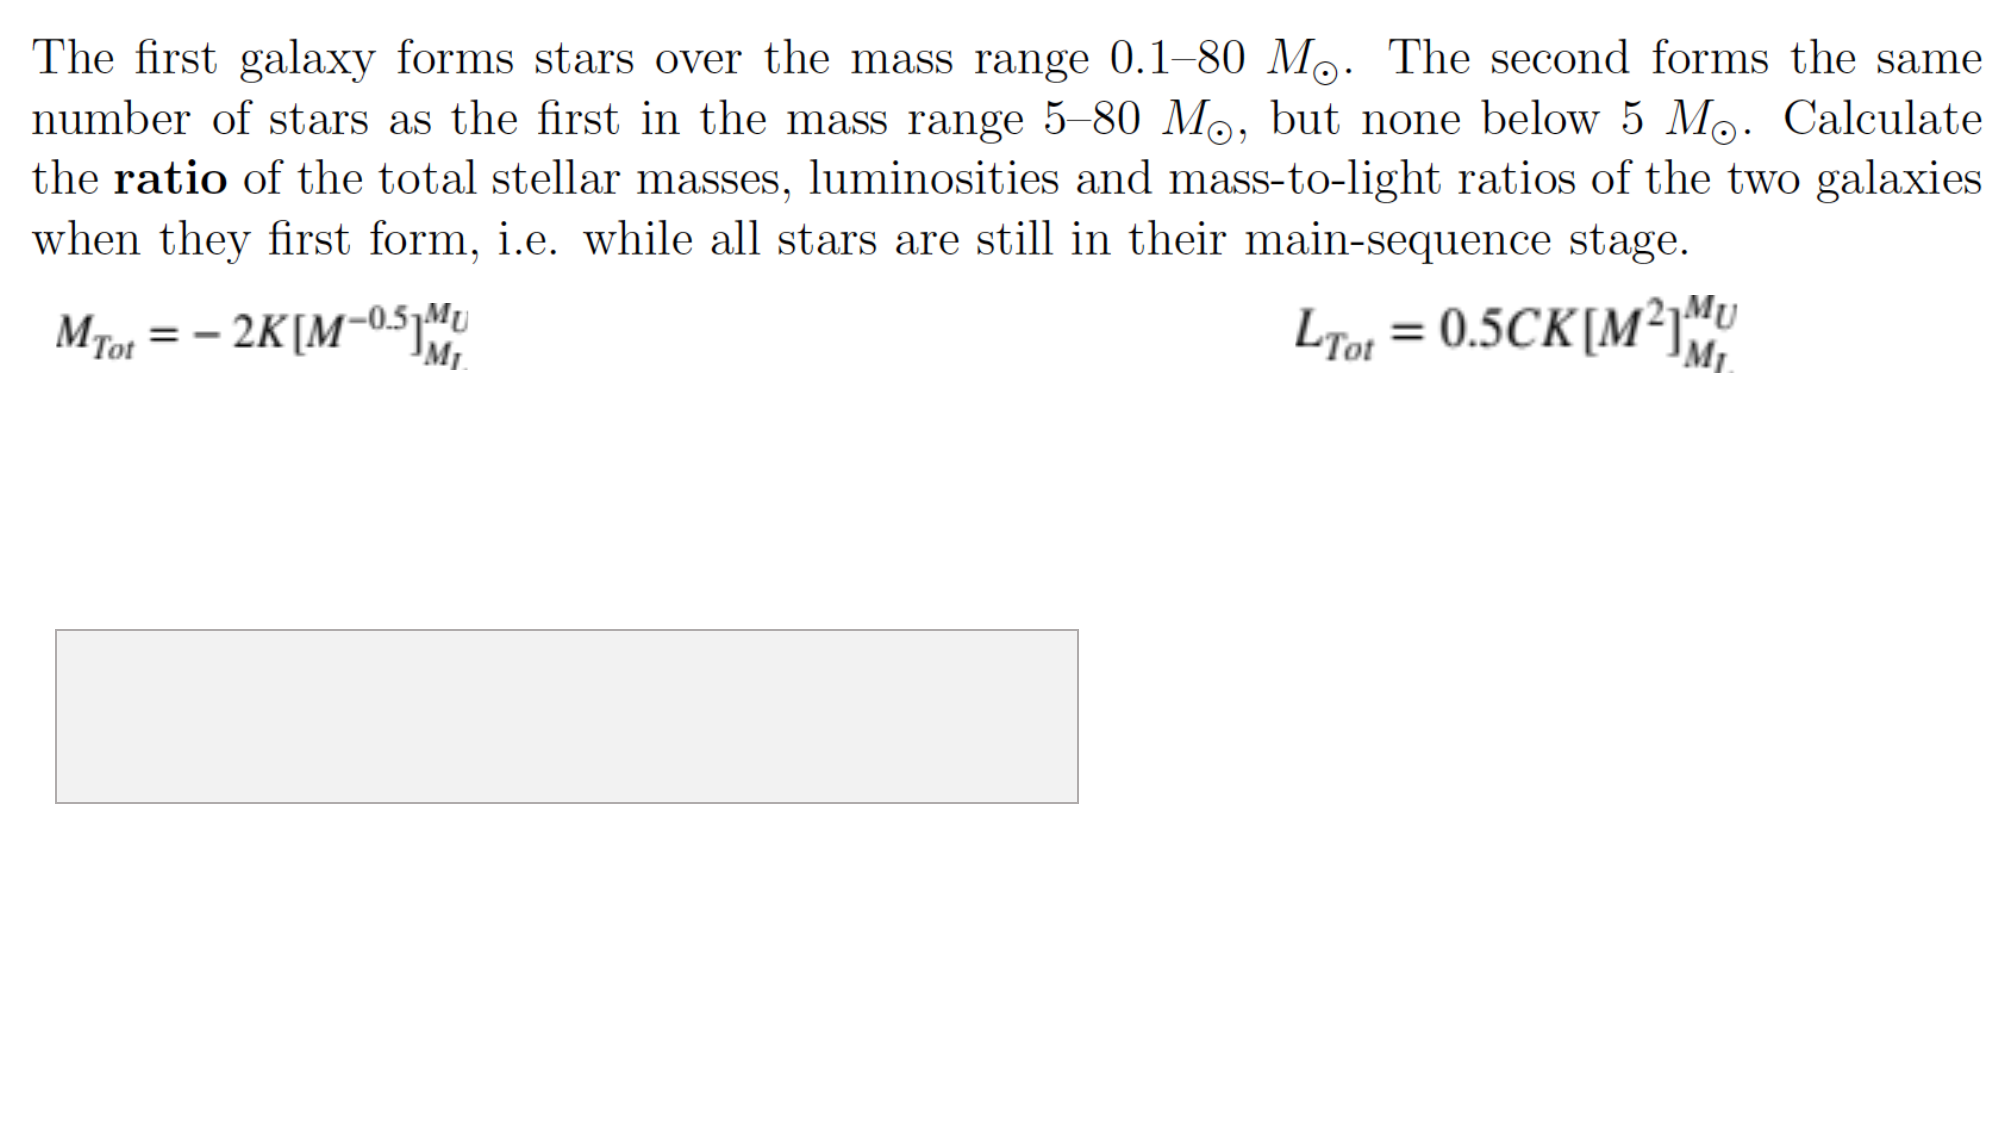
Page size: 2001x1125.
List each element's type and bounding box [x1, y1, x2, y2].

text_box [55, 629, 1079, 804]
picture [56, 303, 469, 370]
picture [0, 23, 1998, 282]
picture [1295, 295, 1738, 373]
